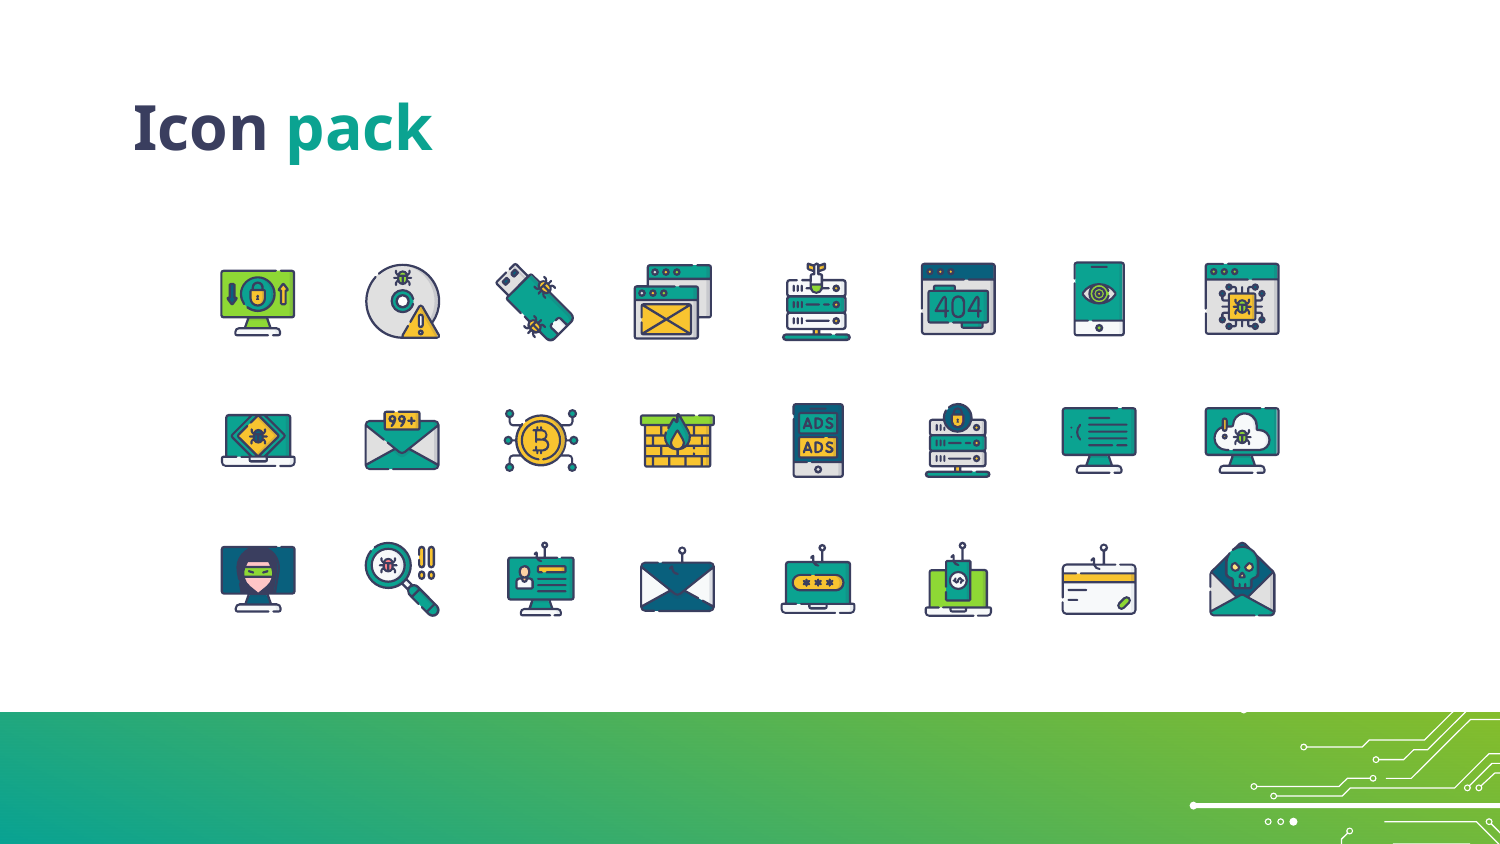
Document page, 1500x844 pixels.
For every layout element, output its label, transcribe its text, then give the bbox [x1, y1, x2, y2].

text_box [1061, 543, 1137, 616]
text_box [503, 408, 579, 473]
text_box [364, 410, 440, 471]
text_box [495, 262, 575, 342]
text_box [220, 545, 296, 613]
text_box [633, 263, 713, 340]
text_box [364, 263, 441, 340]
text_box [1073, 261, 1126, 337]
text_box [1204, 406, 1280, 475]
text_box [924, 541, 993, 618]
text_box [220, 413, 297, 468]
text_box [780, 543, 856, 615]
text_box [1204, 262, 1280, 336]
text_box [920, 262, 997, 336]
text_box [639, 412, 716, 468]
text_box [924, 402, 991, 479]
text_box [506, 541, 575, 617]
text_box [364, 541, 441, 618]
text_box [639, 546, 716, 613]
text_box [1061, 406, 1137, 475]
picture [0, 712, 1500, 844]
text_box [792, 402, 845, 479]
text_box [220, 269, 296, 337]
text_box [781, 262, 852, 342]
title Icon pack [118, 72, 1382, 167]
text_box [1209, 541, 1276, 617]
